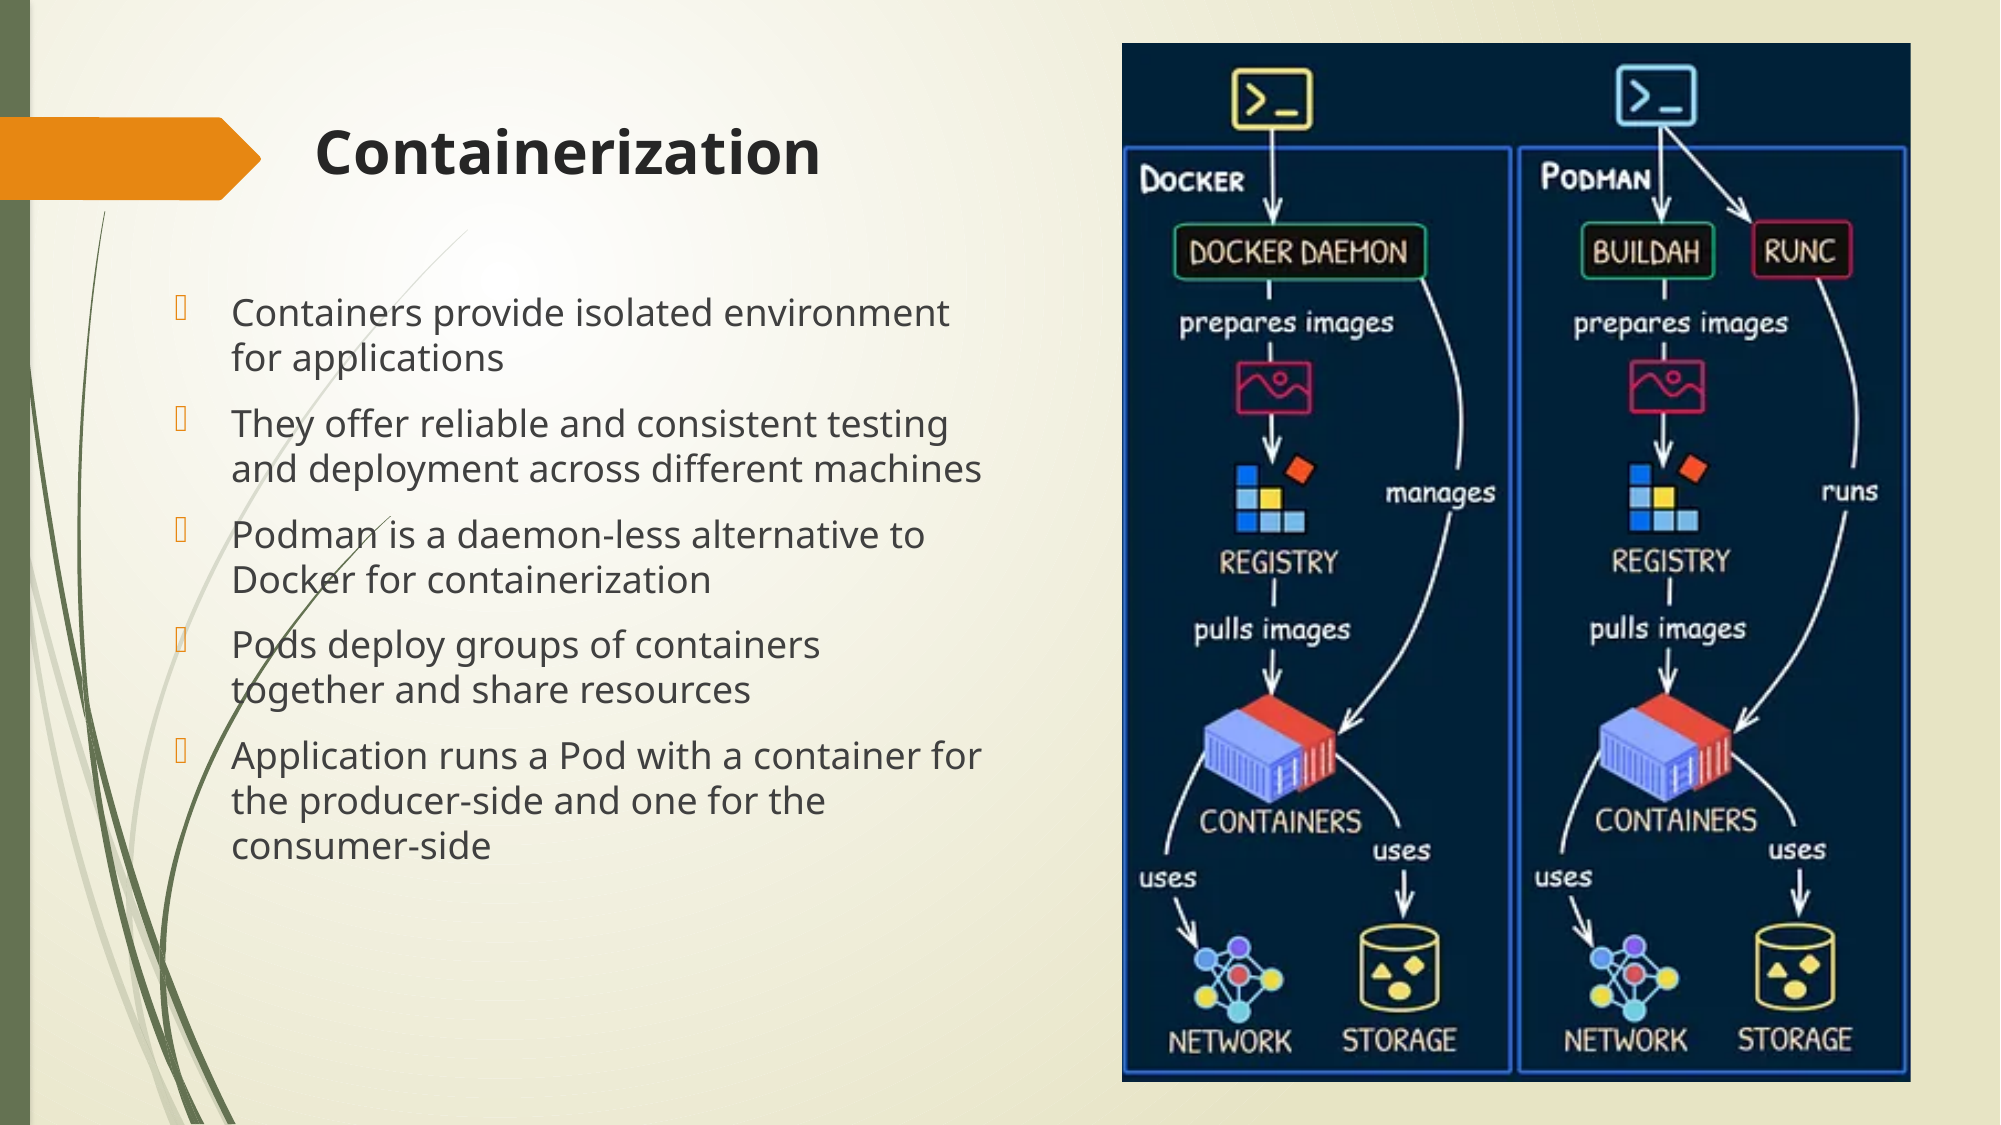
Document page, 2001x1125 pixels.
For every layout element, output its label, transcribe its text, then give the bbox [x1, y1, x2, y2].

title Containerization [299, 106, 861, 209]
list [1121, 43, 1911, 1082]
text_box Containers provide isolated environment for applications They offer reliable and consistent testing and deployment across different machines Podman is a daemon-less alternative to Docker for containerization Pods deploy groups of containers together and share resources Application runs a Pod with a container for the producer-side and one for the consumer-side [159, 281, 1000, 990]
